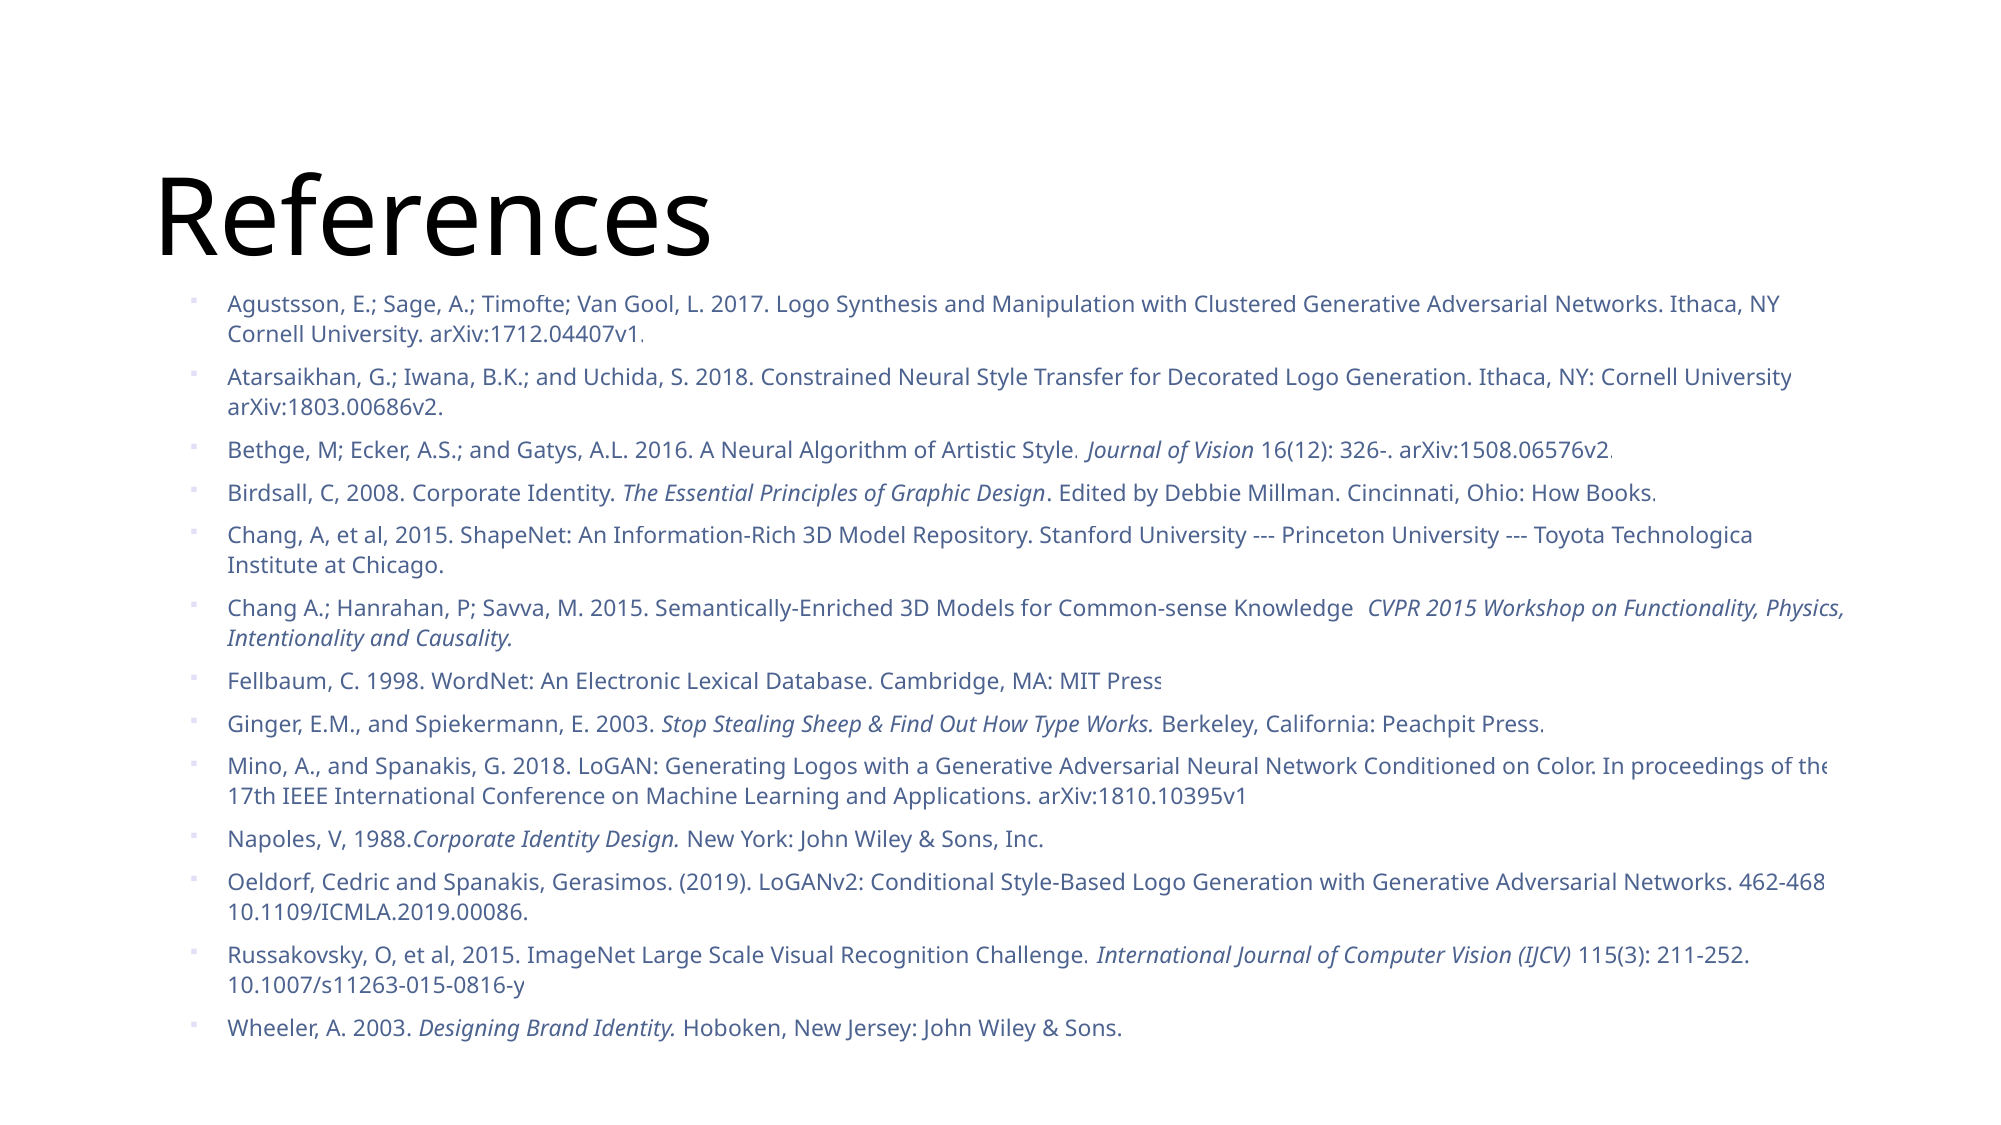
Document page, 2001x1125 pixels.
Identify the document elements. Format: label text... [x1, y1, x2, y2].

title References [137, 111, 1863, 279]
list Agustsson, E.; Sage, A.; Timofte; Van Gool, L. 2017. Logo Synthesis and Manipulation with Clustered Generative Adversarial Networks. Ithaca, NY: Cornell University. arXiv:1712.04407v1. Atarsaikhan, G.; Iwana, B.K.; and Uchida, S. 2018. Constrained Neural Style Transfer for Decorated Logo Generation. Ithaca, NY: Cornell University. arXiv:1803.00686v2. Bethge, M; Ecker, A.S.; and Gatys, A.L. 2016. A Neural Algorithm of Artistic Style. Journal of Vision 16(12): 326-. arXiv:1508.06576v2. Birdsall, C, 2008. Corporate Identity. The Essential Principles of Graphic Design. Edited by Debbie Millman. Cincinnati, Ohio: How Books. Chang, A, et al, 2015. ShapeNet: An Information-Rich 3D Model Repository. Stanford University --- Princeton University --- Toyota Technological Institute at Chicago. Chang A.; Hanrahan, P; Savva, M. 2015. Semantically-Enriched 3D Models for Common-sense Knowledge. CVPR 2015 Workshop on Functionality, Physics, Intentionality and Causality. Fellbaum, C. 1998. WordNet: An Electronic Lexical Database. Cambridge, MA: MIT Press Ginger, E.M., and Spiekermann, E. 2003. Stop Stealing Sheep & Find Out How Type Works. Berkeley, California: Peachpit Press. Mino, A., and Spanakis, G. 2018. LoGAN: Generating Logos with a Generative Adversarial Neural Network Conditioned on Color. In proceedings of the 17th IEEE International Conference on Machine Learning and Applications. arXiv:1810.10395v1. Napoles, V, 1988.Corporate Identity Design. New York: John Wiley & Sons, Inc. Oeldorf, Cedric and Spanakis, Gerasimos. (2019). LoGANv2: Conditional Style-Based Logo Generation with Generative Adversarial Networks. 462-468. 10.1109/ICMLA.2019.00086. Russakovsky, O, et al, 2015. ImageNet Large Scale Visual Recognition Challenge. International Journal of Computer Vision (IJCV) 115(3): 211-252. 10.1007/s11263-015-0816-y Wheeler, A. 2003. Designing Brand Identity. Hoboken, New Jersey: John Wiley & Sons. [137, 279, 1863, 1085]
